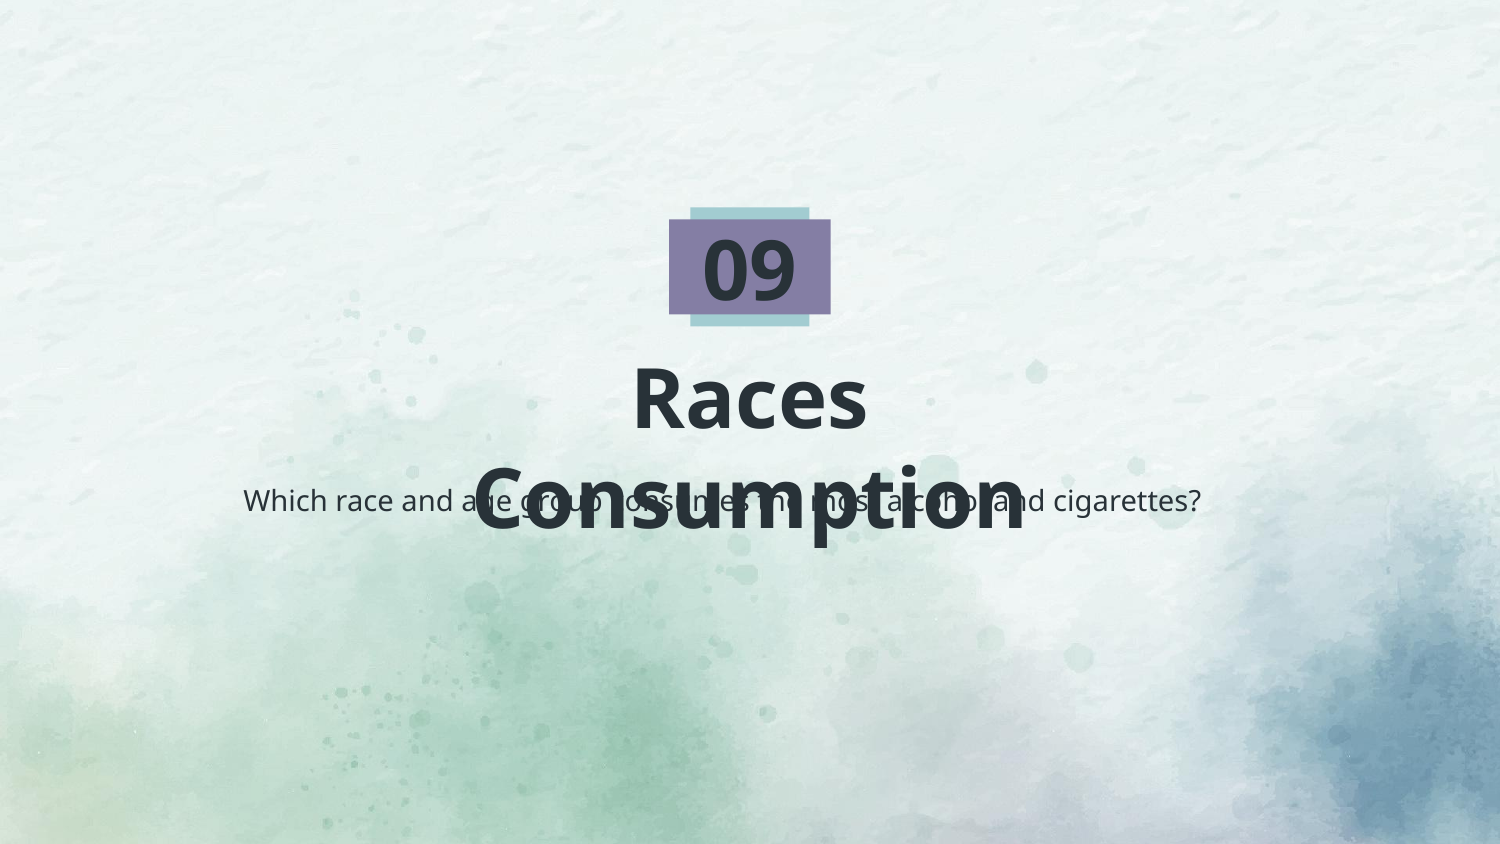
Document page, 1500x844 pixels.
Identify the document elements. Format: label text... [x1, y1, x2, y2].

text_box [690, 207, 810, 219]
picture [0, 0, 1500, 844]
text_box 09 [669, 219, 831, 315]
text_box [690, 315, 810, 327]
title Races Consumption [342, 330, 1158, 477]
text_box Which race and age group consumes the most alcohol and cigarettes? [228, 403, 1269, 596]
